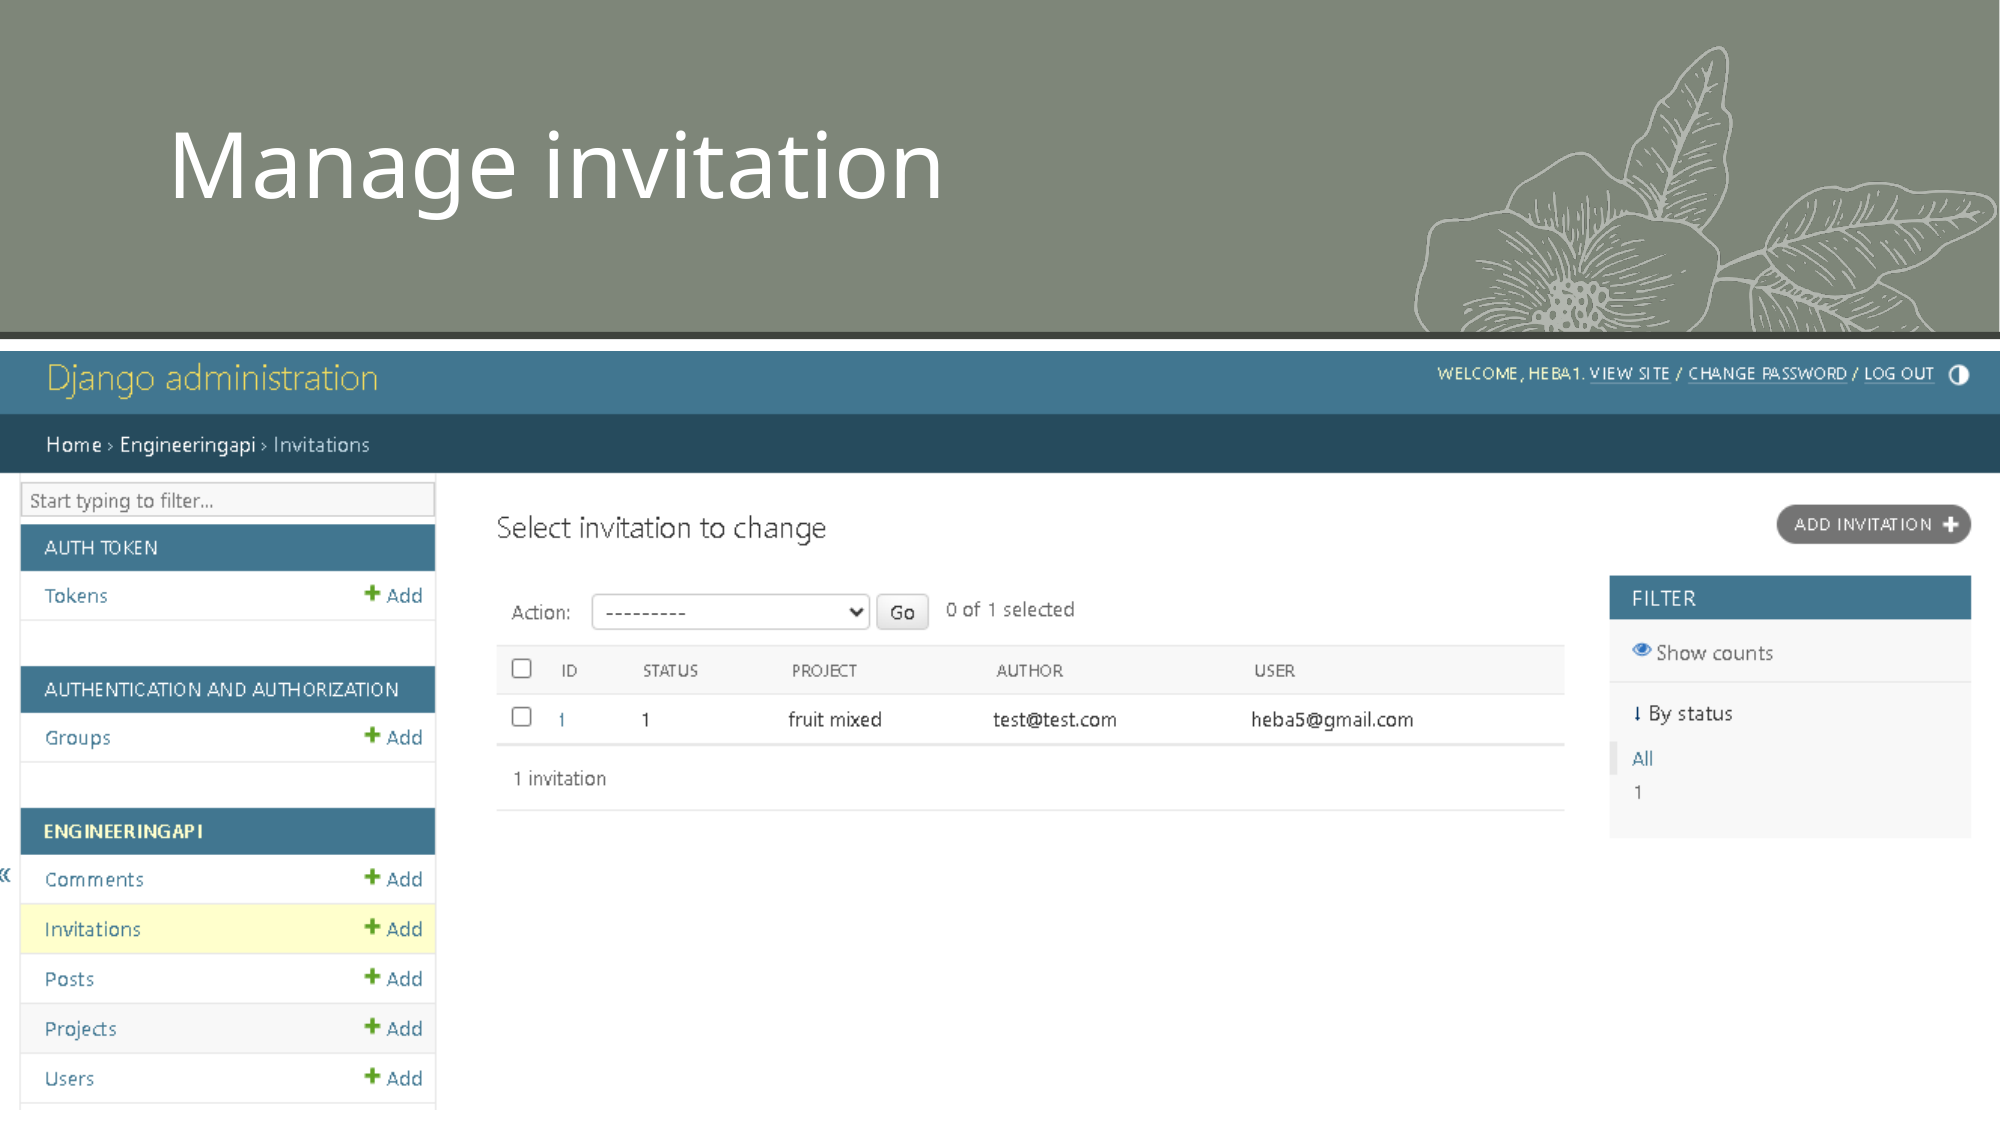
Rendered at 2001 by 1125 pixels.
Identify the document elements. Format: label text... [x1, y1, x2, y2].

title Manage invitation [153, 37, 1716, 300]
picture [0, 351, 2000, 1110]
picture [1389, 21, 2001, 336]
